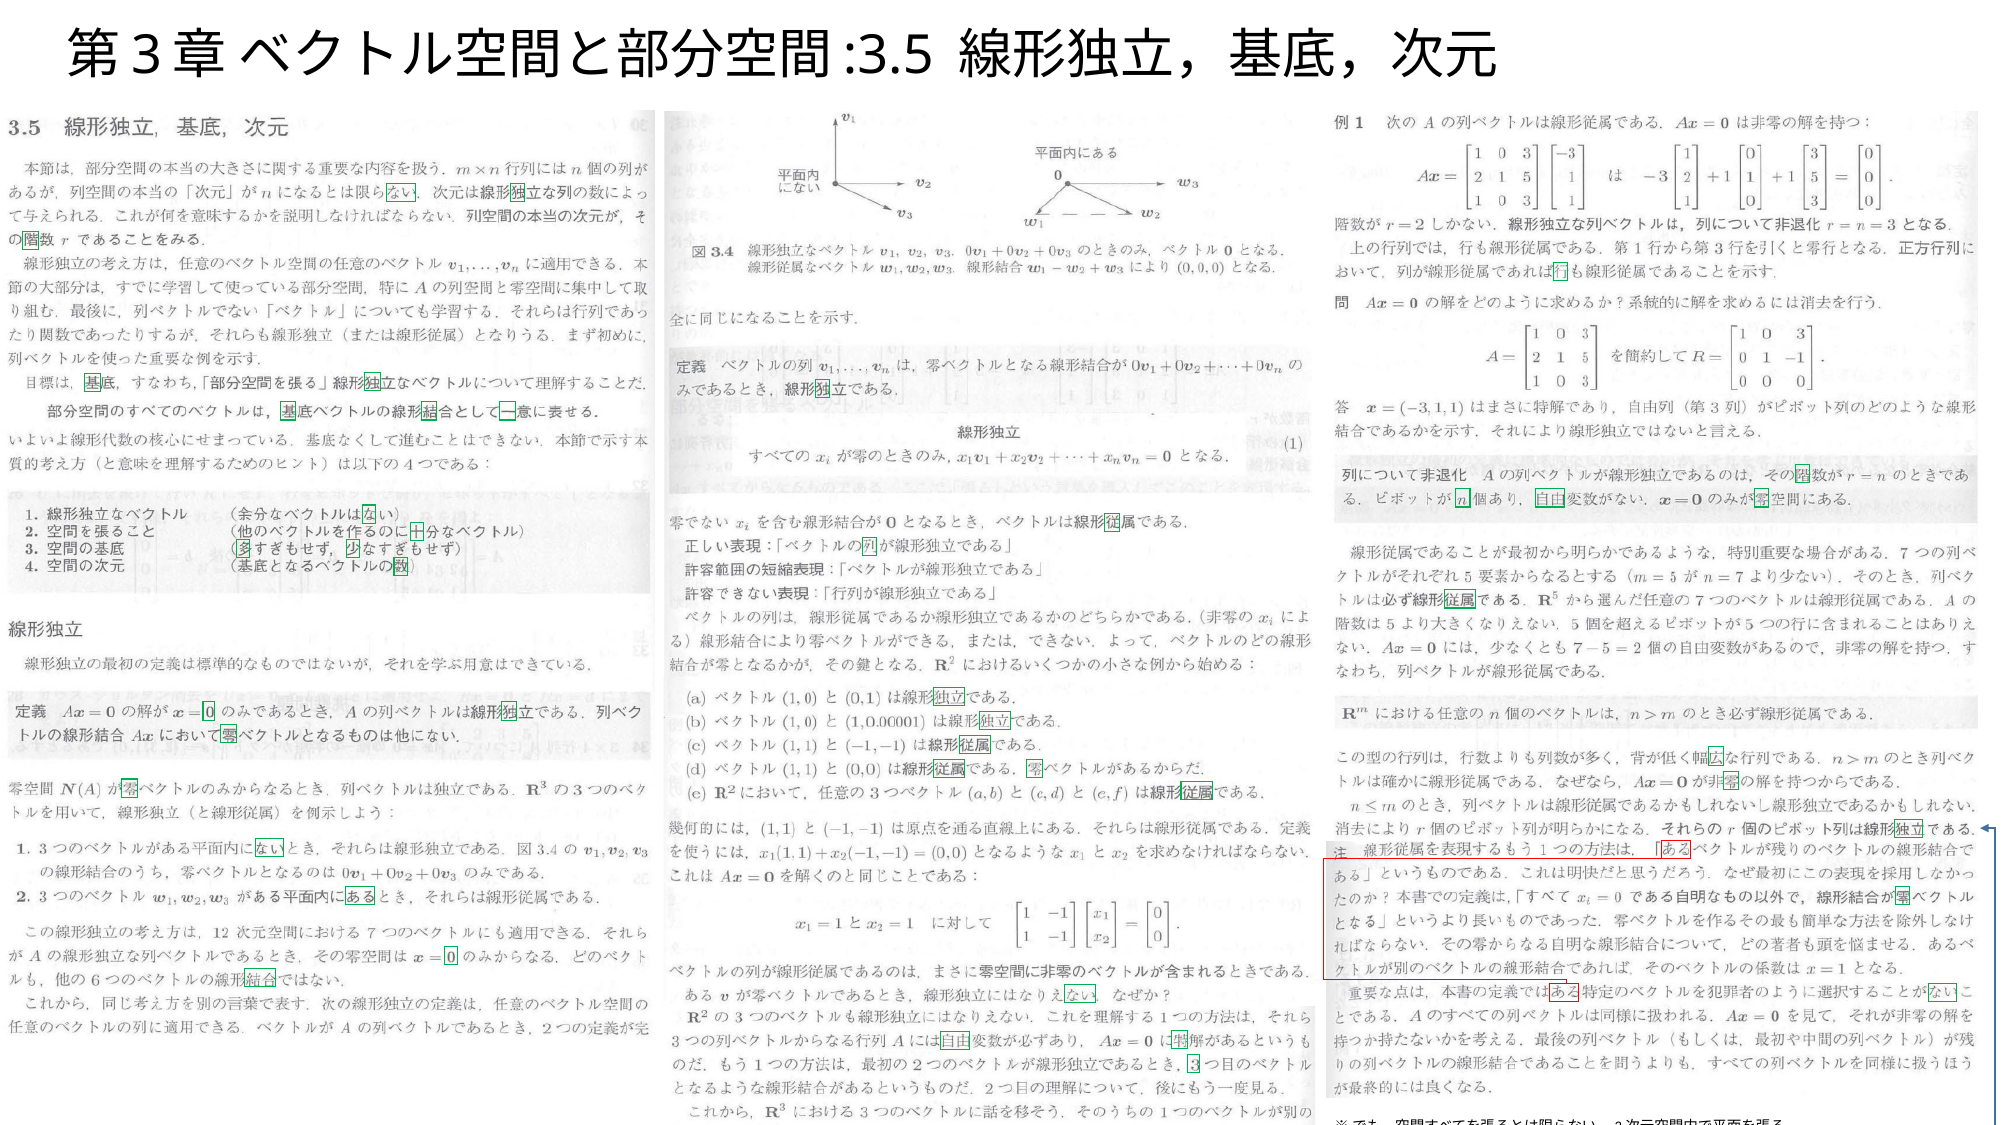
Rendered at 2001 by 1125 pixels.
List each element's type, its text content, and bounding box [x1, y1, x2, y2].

text_box [1322, 857, 1326, 980]
text_box [1809, 823, 1996, 1125]
picture [0, 110, 655, 1047]
title 第3章 ベクトル空間と部分空間:3.5 線形独立，基底，次元 [51, 0, 1863, 112]
text_box ※でも，空間すべてを張るとは限らない．3次元空間内で平面を張るイメージ． 列ベクトルの数より，列ベクトルの要素数が大きいので． [1319, 1109, 1813, 1125]
picture [663, 110, 1316, 1125]
picture [1326, 110, 1979, 1098]
